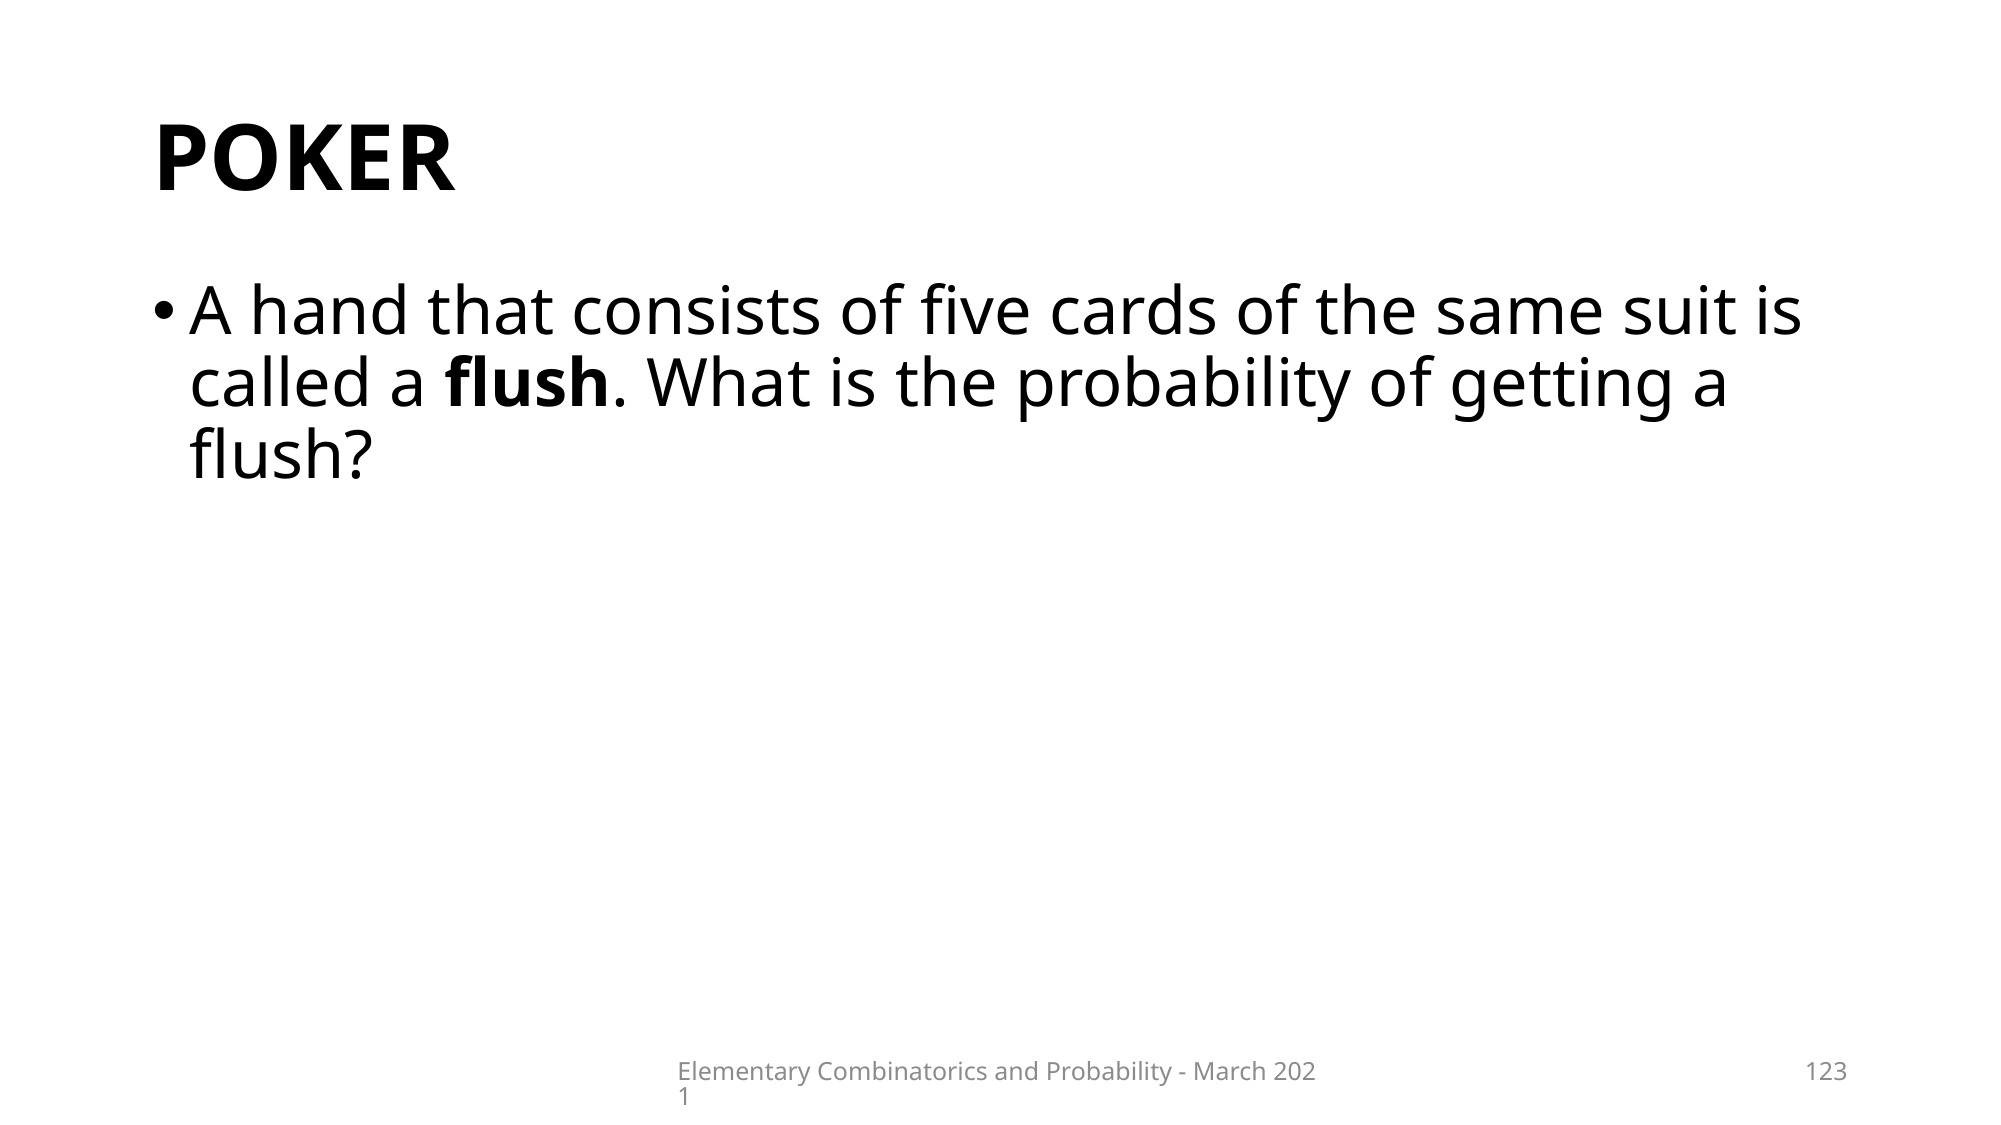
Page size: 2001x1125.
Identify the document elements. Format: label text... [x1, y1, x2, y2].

footer Elementary Combinatorics and Probability - March 2021 [662, 1042, 1338, 1103]
title poker [137, 52, 1863, 270]
slide_number 123 [1412, 1042, 1863, 1103]
